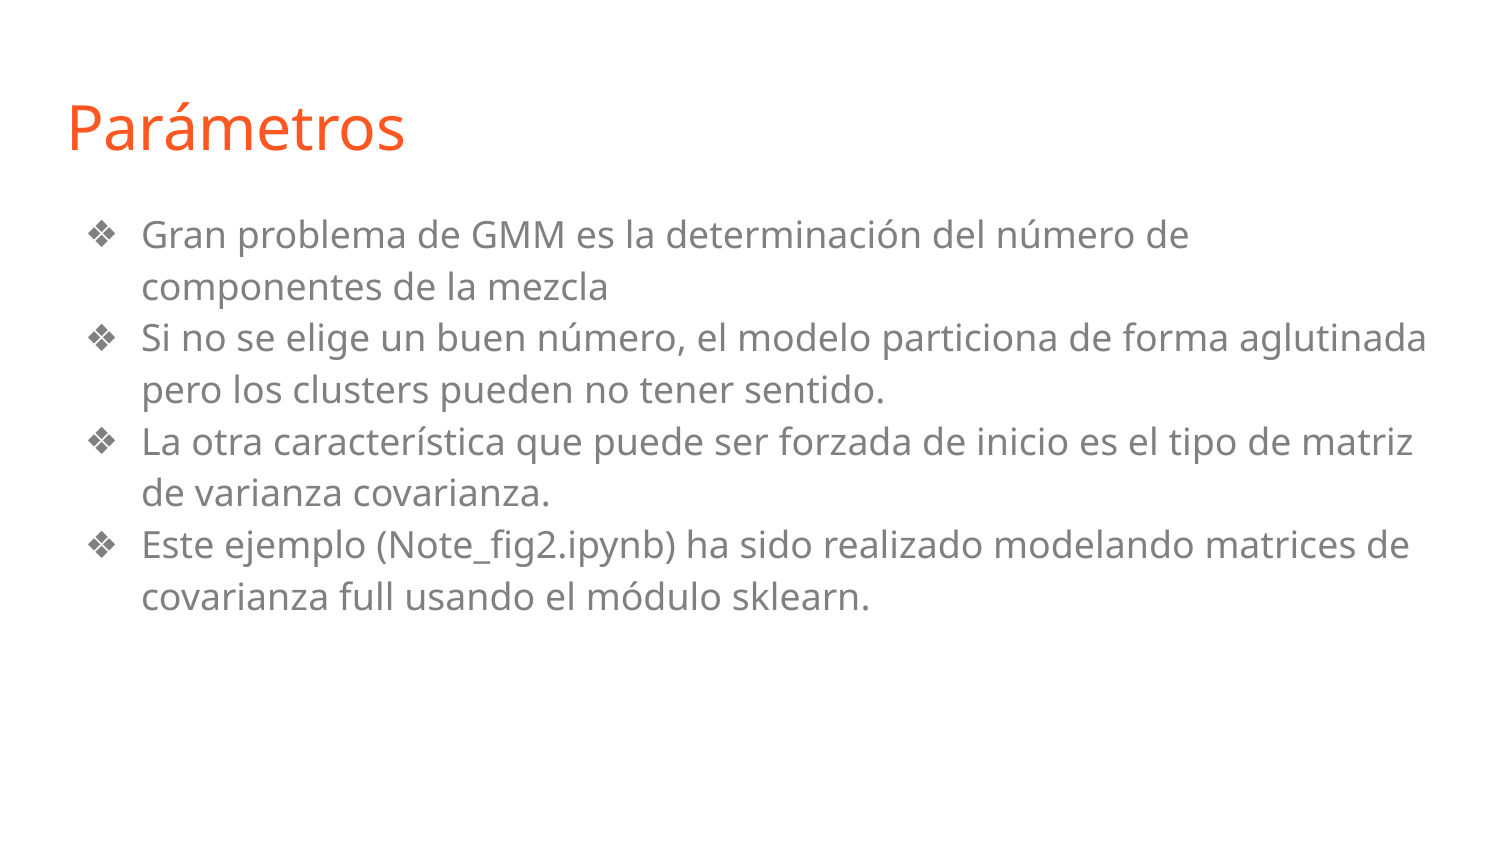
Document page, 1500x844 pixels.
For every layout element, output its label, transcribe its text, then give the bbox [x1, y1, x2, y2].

text_box Parámetros [51, 72, 1449, 167]
text_box Gran problema de GMM es la determinación del número de componentes de la mezcla Si no se elige un buen número, el modelo particiona de forma aglutinada pero los clusters pueden no tener sentido. La otra característica que puede ser forzada de inicio es el tipo de matriz de varianza covarianza. Este ejemplo (Note_fig2.ipynb) ha sido realizado modelando matrices de covarianza full usando el módulo sklearn. [51, 189, 1449, 750]
